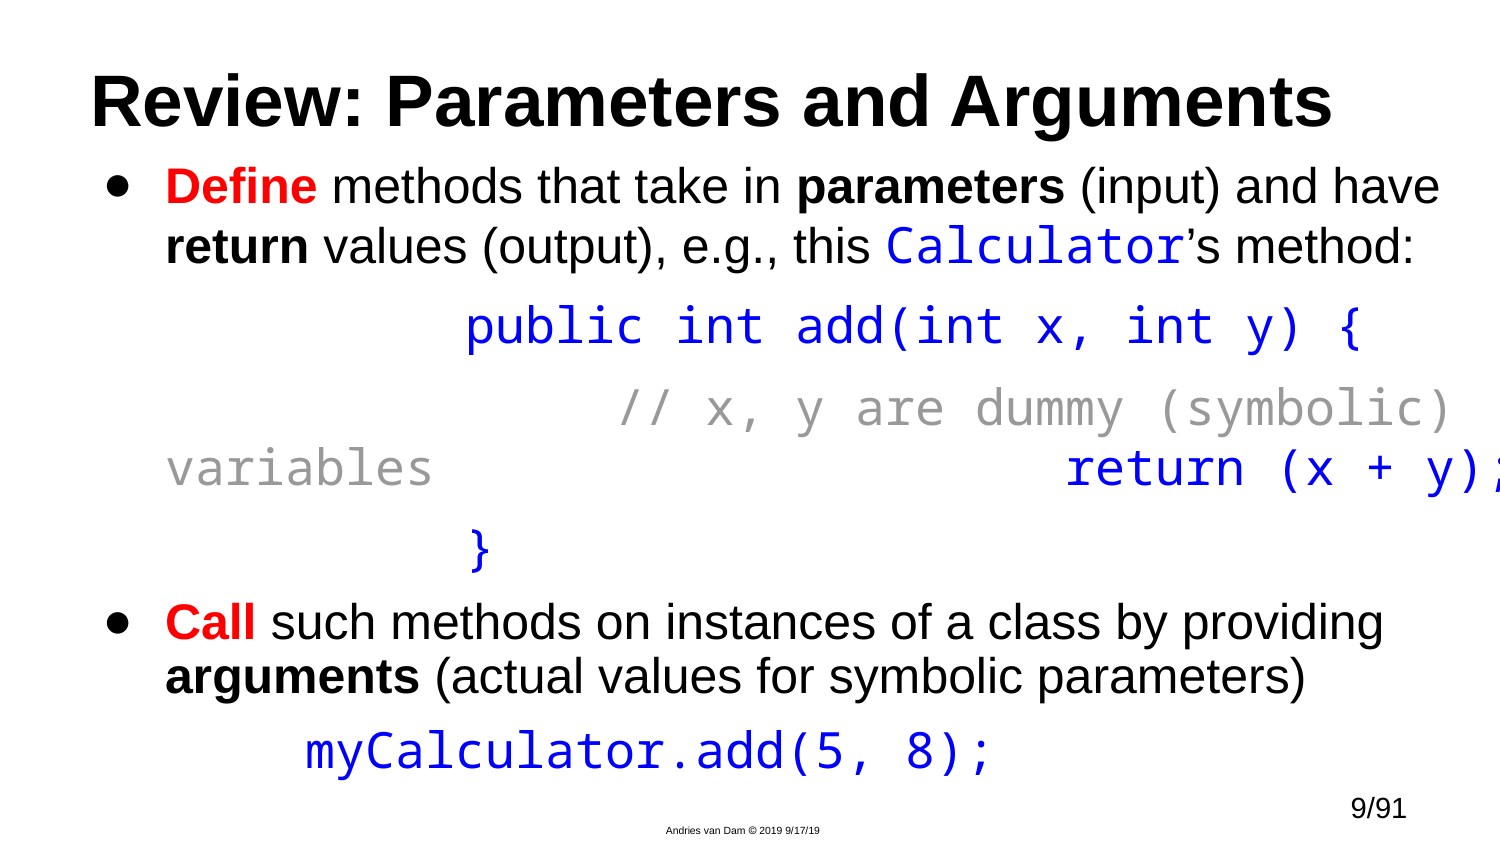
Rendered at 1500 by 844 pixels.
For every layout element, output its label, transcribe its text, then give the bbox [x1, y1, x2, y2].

title Review: Parameters and Arguments [75, 0, 1425, 138]
list Define methods that take in parameters (input) and have return values (output), e.g., this Calculator’s method: public int add(int x, int y) { // x, y are dummy (symbolic) variables return (x + y); } Call such methods on instances of a class by providing arguments (actual values for symbolic parameters) myCalculator.add(5, 8); [75, 138, 1500, 795]
